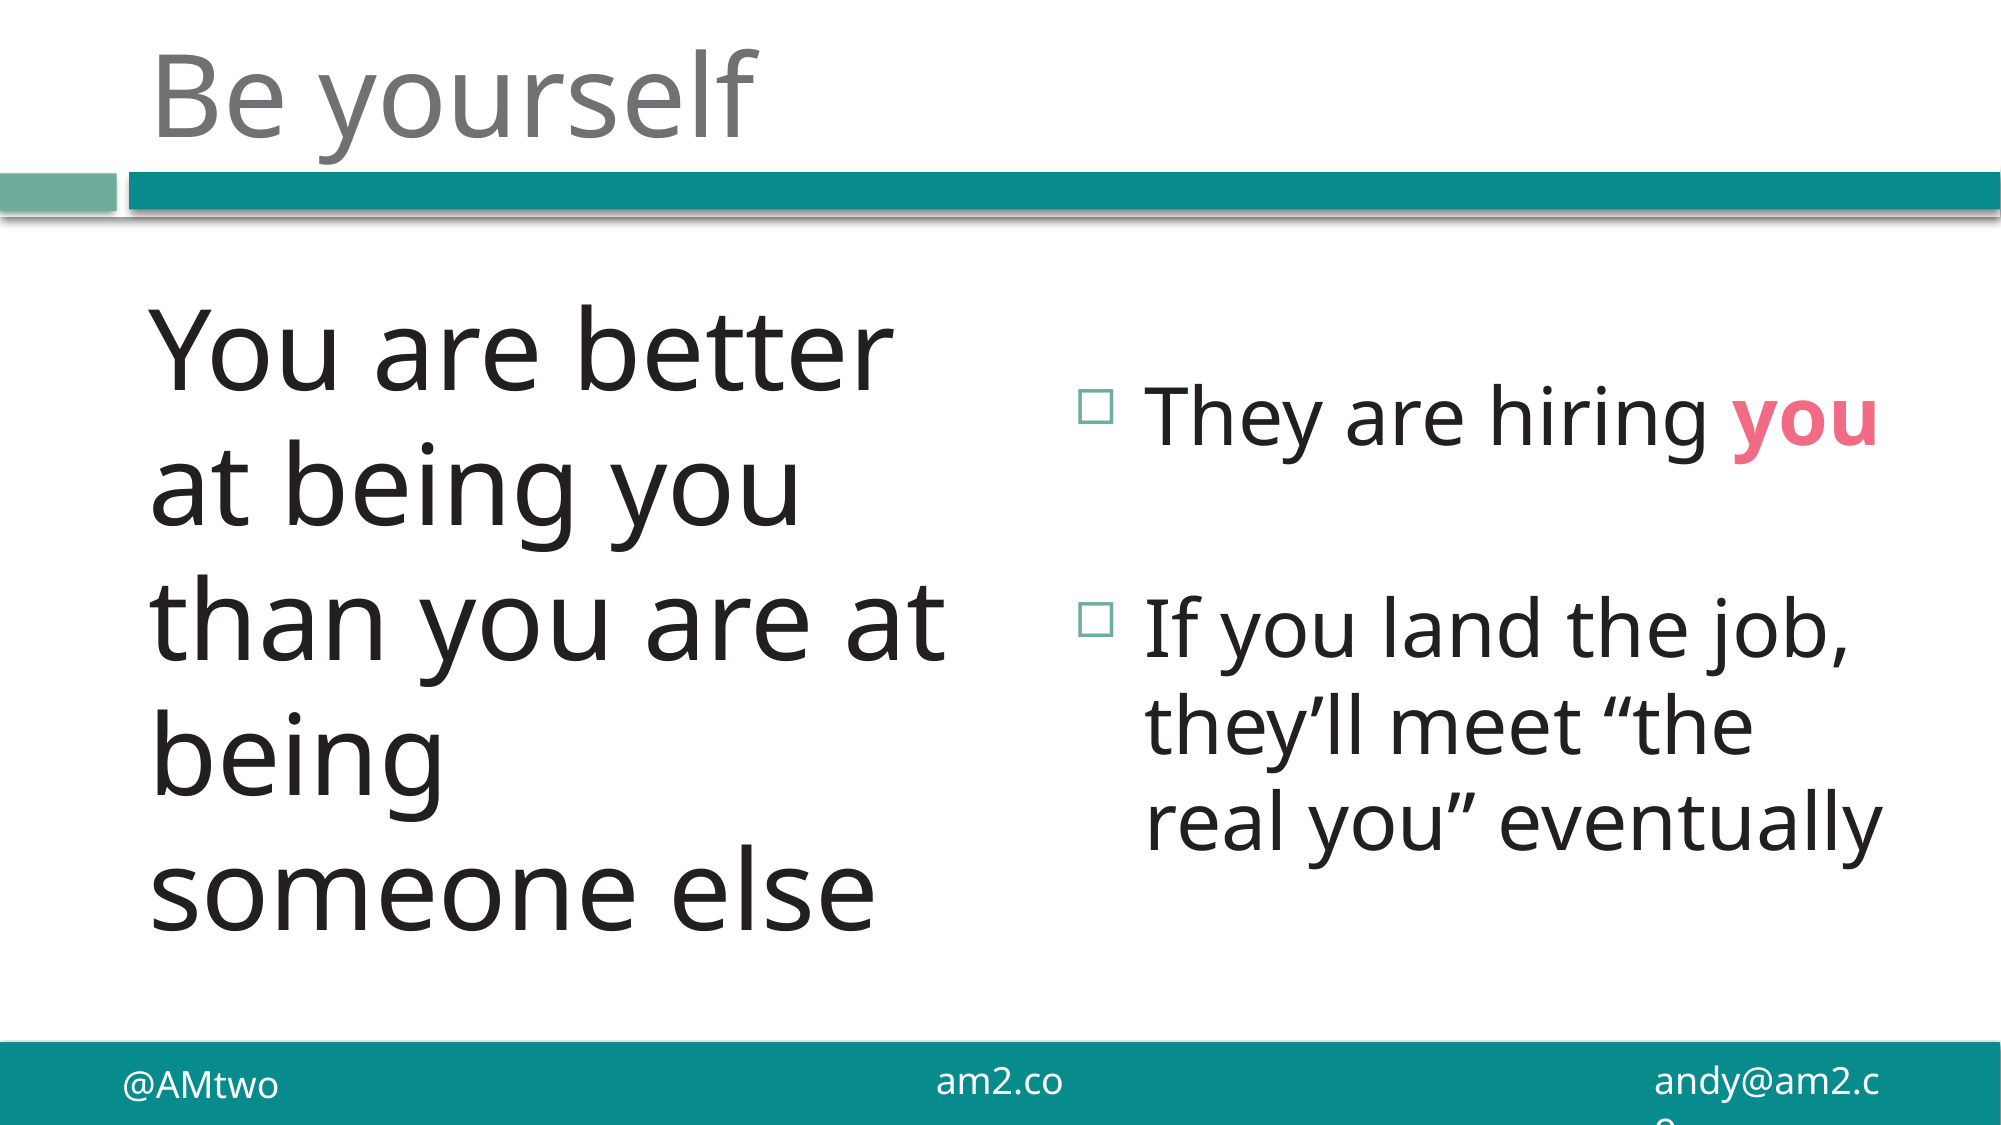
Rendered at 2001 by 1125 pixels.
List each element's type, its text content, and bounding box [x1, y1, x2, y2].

list You are better at being you than you are at being someone else [133, 220, 984, 1011]
title Be yourself [133, 15, 1917, 169]
list They are hiring you If you land the job, they’ll meet “the real you” eventually [1059, 220, 1910, 1011]
